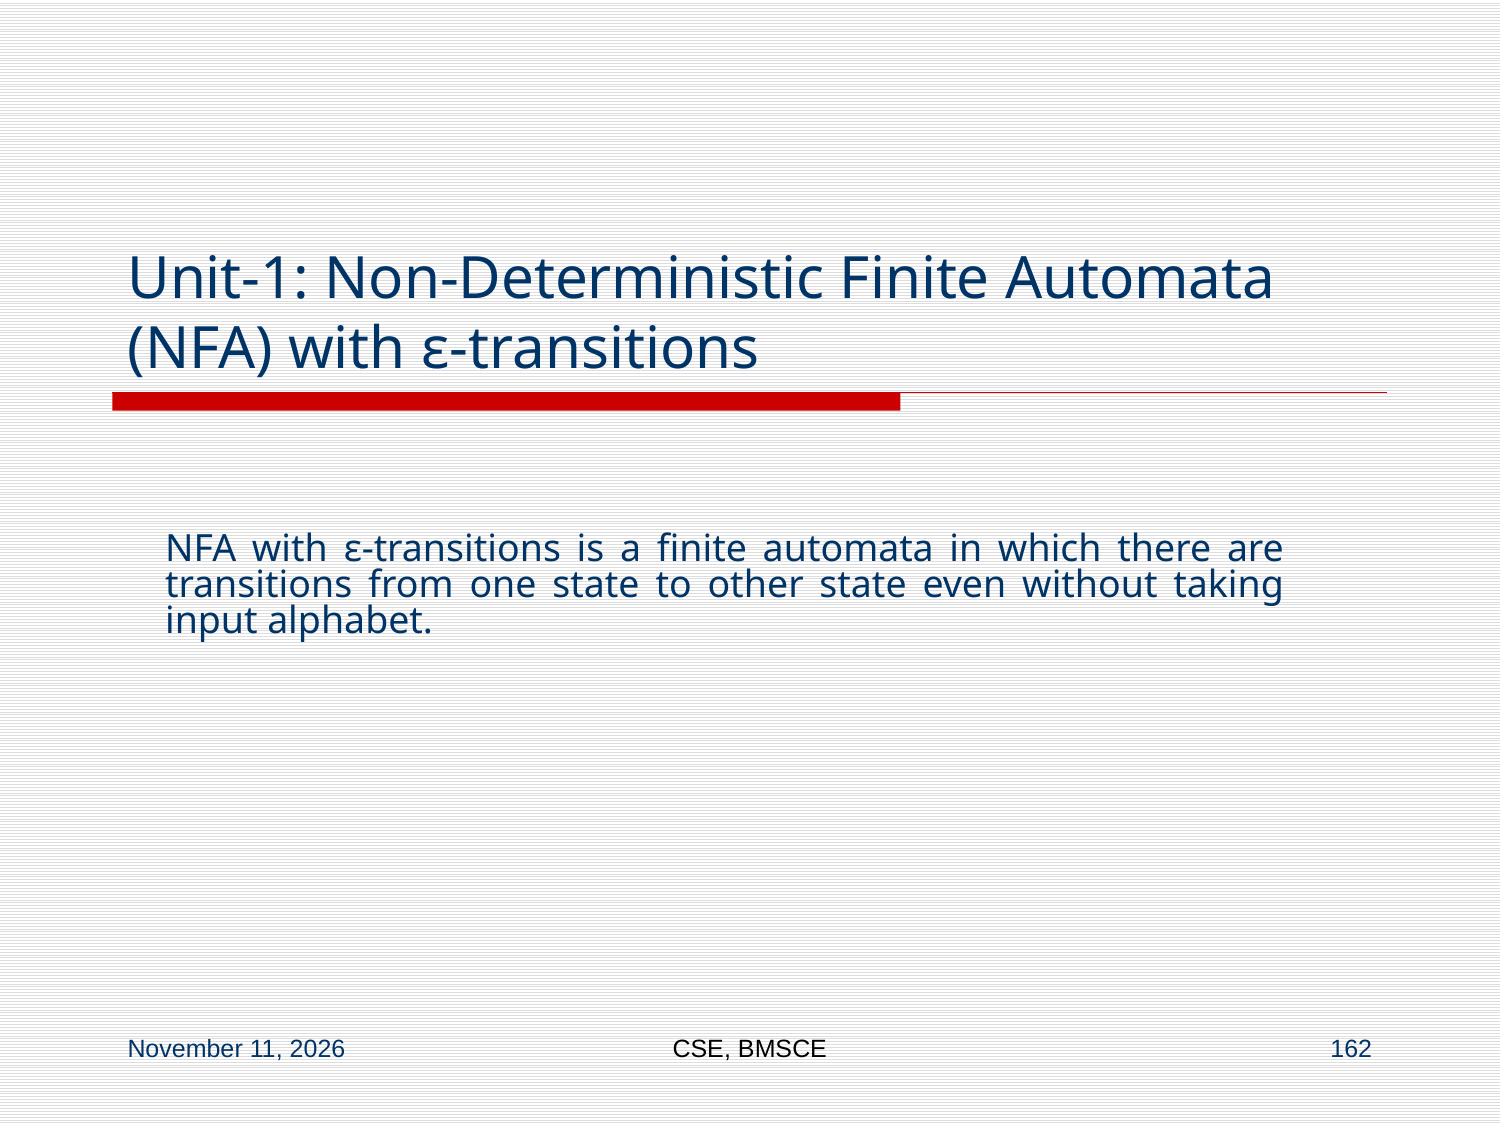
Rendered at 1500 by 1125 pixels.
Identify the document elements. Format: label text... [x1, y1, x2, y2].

slide_number 162 [1074, 1024, 1388, 1101]
subtitle NFA with ε-transitions is a finite automata in which there are transitions from one state to other state even without taking input alphabet. [150, 525, 1300, 788]
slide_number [112, 1024, 426, 1101]
title Unit-1: Non-Deterministic Finite Automata (NFA) with ε-transitions [112, 162, 1388, 388]
footer CSE, BMSCE [512, 1024, 988, 1101]
